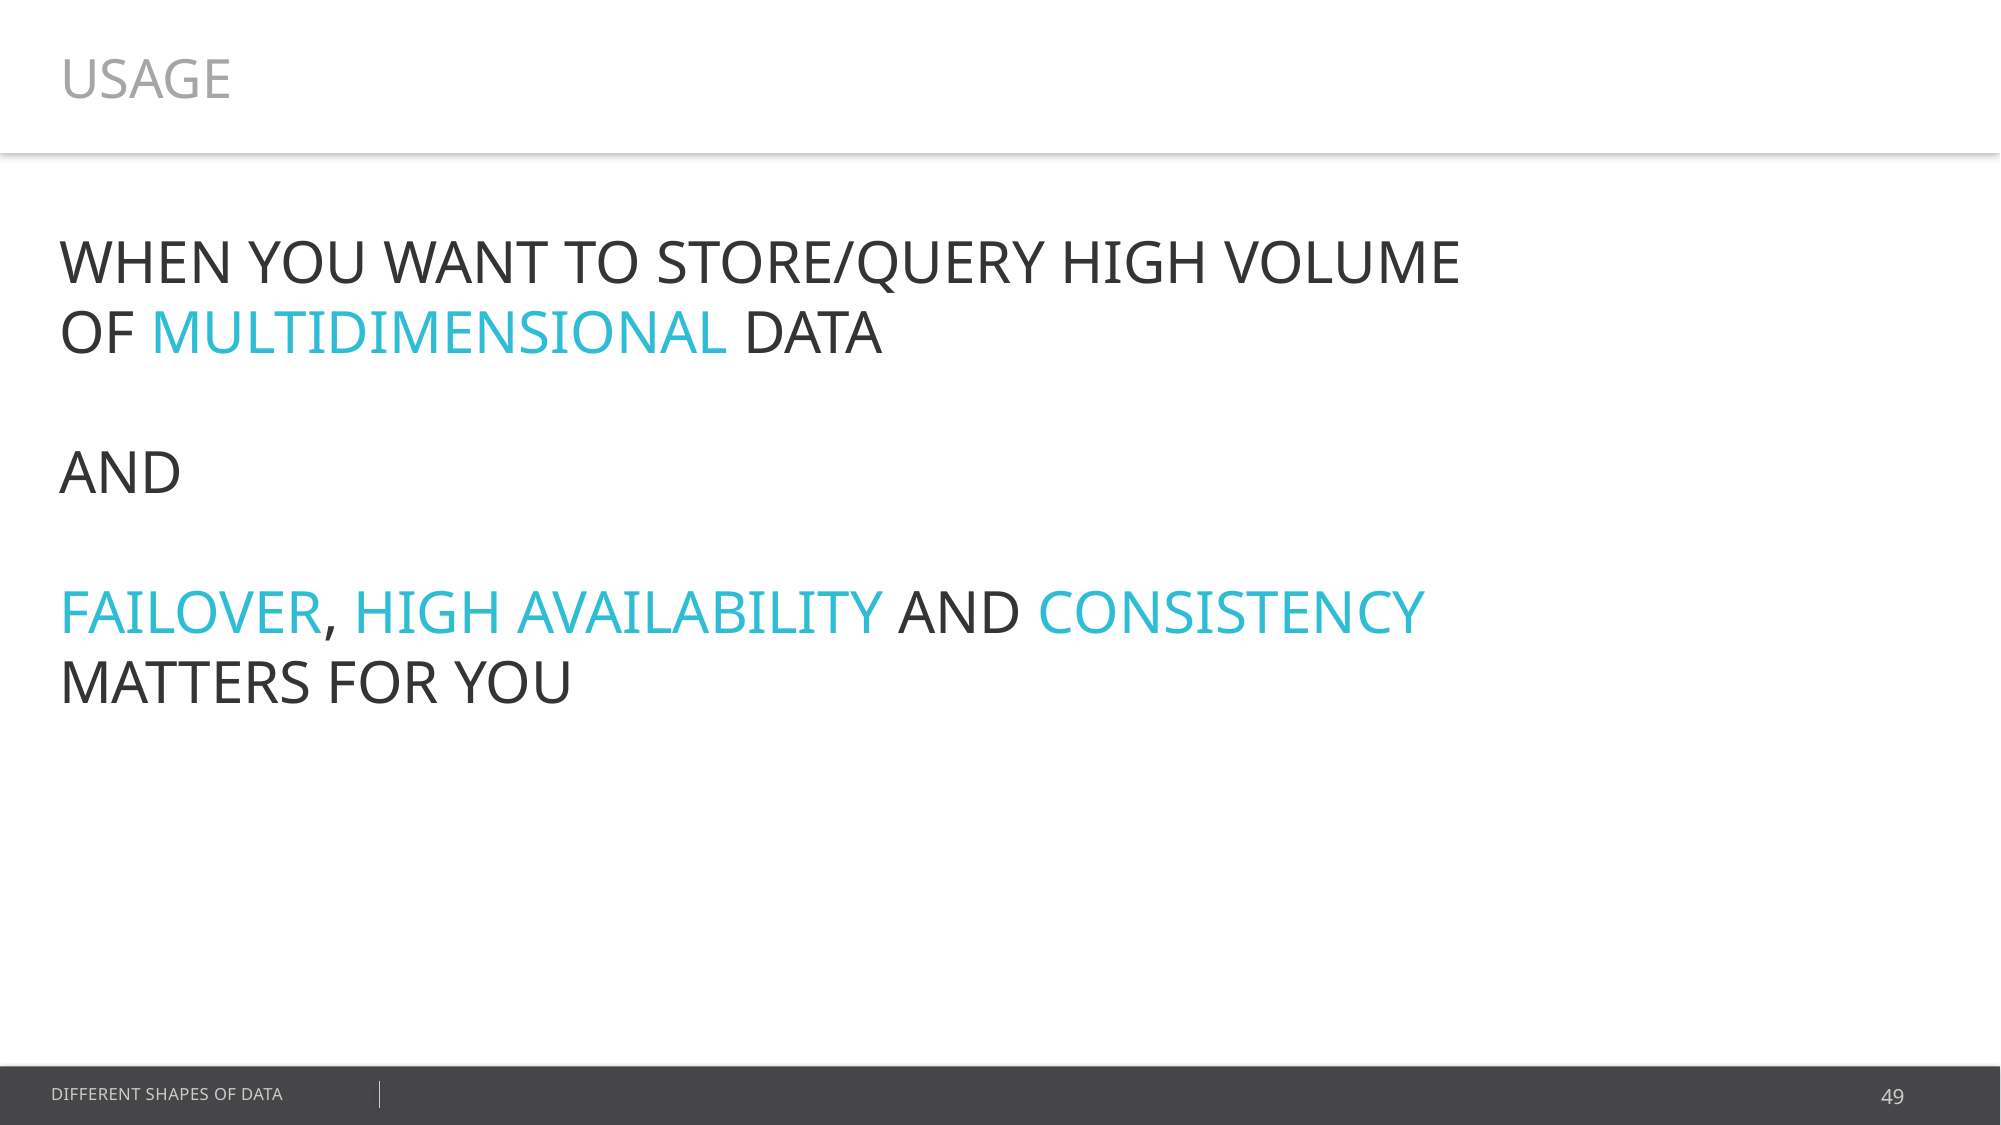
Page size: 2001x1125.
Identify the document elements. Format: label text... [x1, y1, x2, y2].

text_box WHEN YOU WANT TO STORE/QUERY HIGH VOLUME OF MULTIDIMENSIONAL DATA AND FAILOVER, HIGH AVAILABILITY AND CONSISTENCY MATTERS FOR YOU [44, 217, 1508, 1003]
list USAGE [0, 0, 2000, 153]
